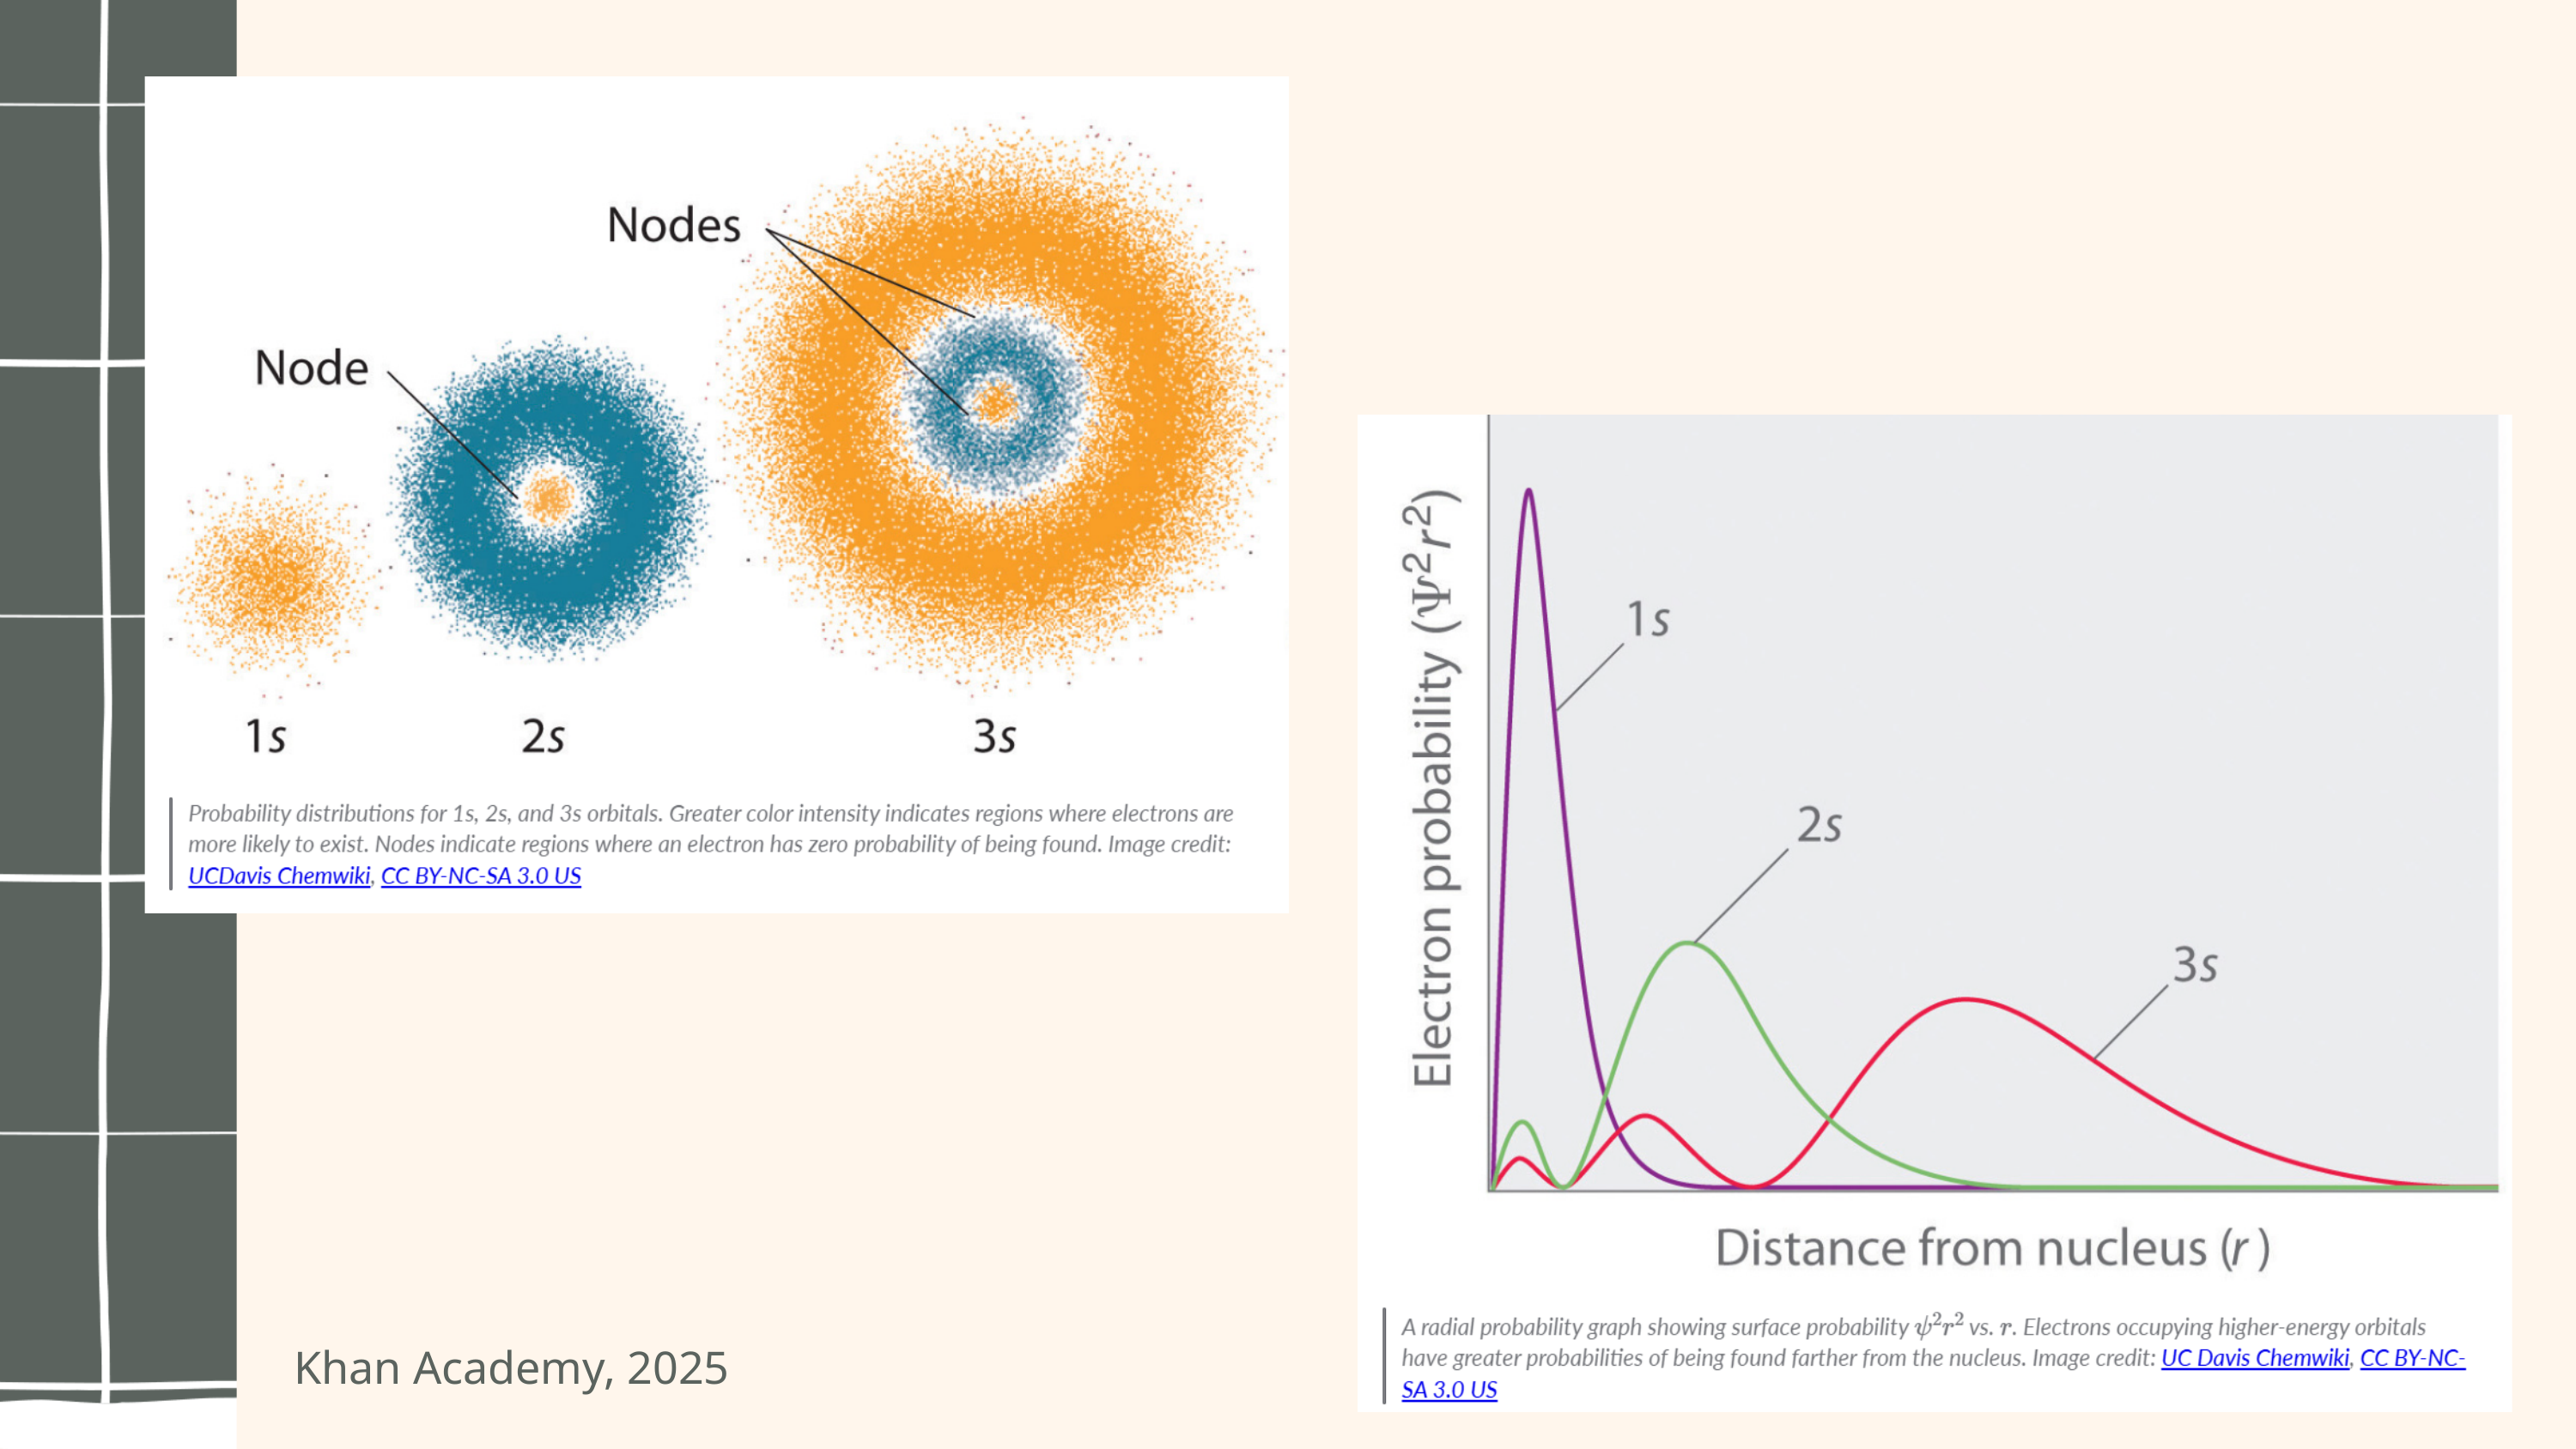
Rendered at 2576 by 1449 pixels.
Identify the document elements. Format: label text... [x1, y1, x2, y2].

text_box [144, 76, 1290, 913]
text_box Khan Academy, 2025 [283, 1330, 741, 1393]
text_box [0, 0, 237, 1449]
text_box [1358, 415, 2512, 1412]
